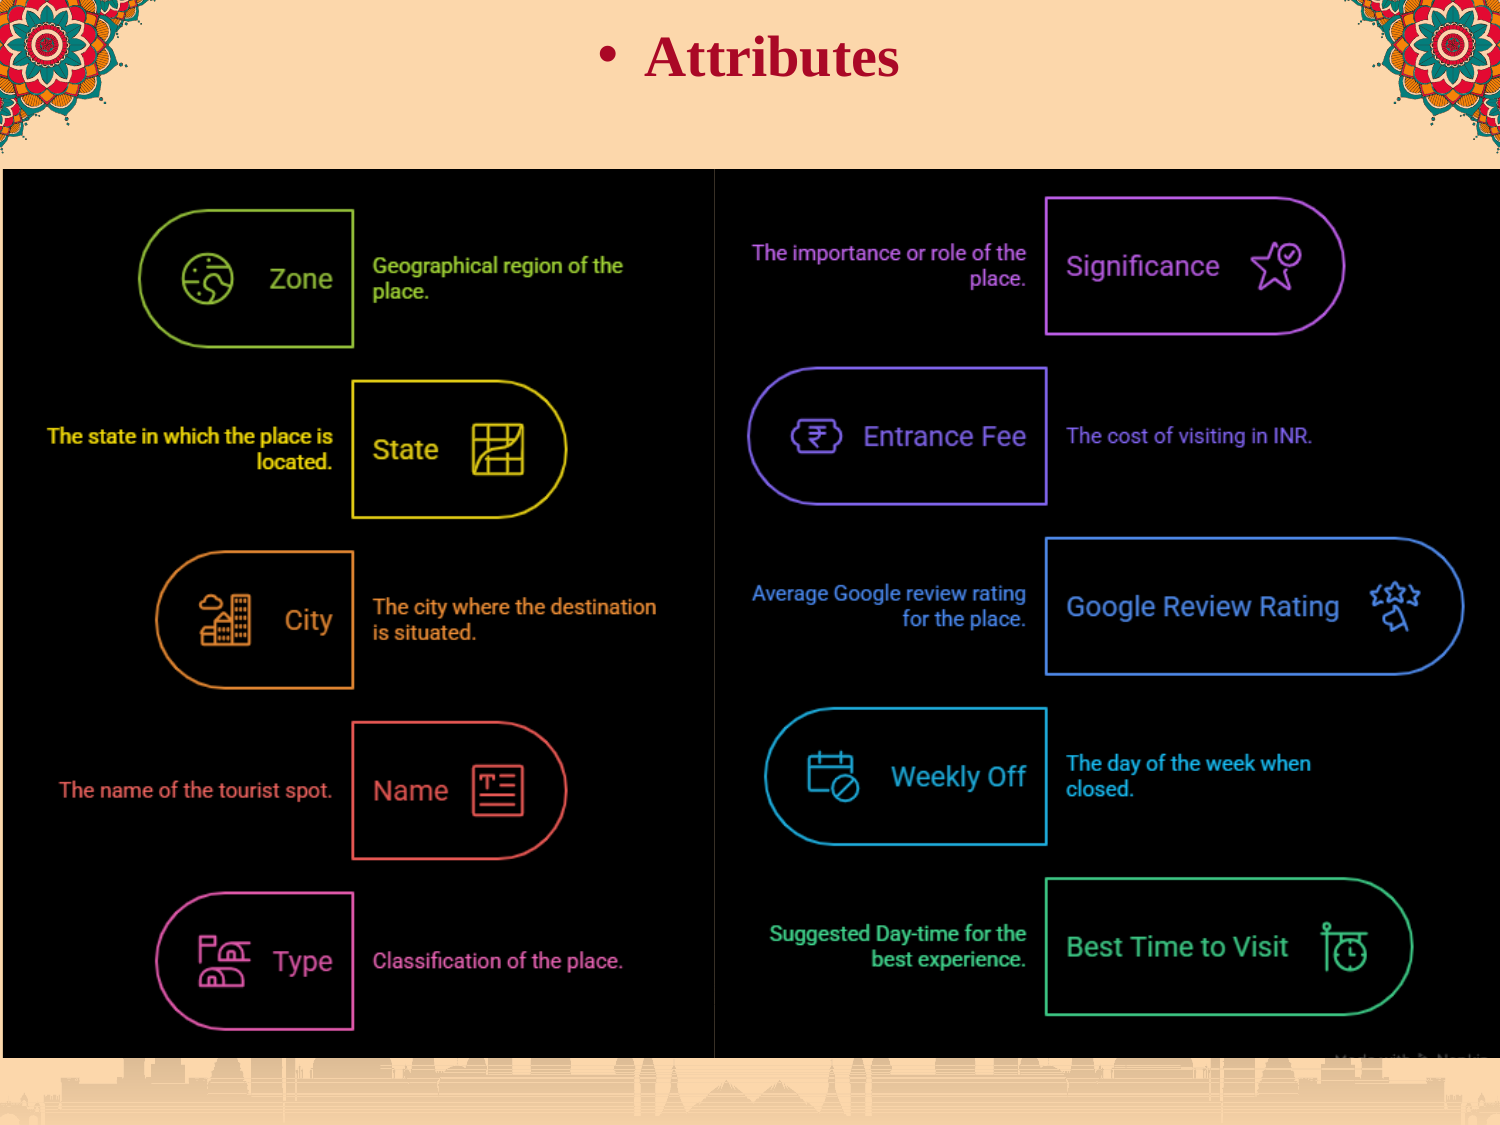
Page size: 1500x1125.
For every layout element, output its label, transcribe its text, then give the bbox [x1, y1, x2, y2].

text_box Attributes [582, 10, 1260, 96]
picture [2, 169, 1500, 1058]
